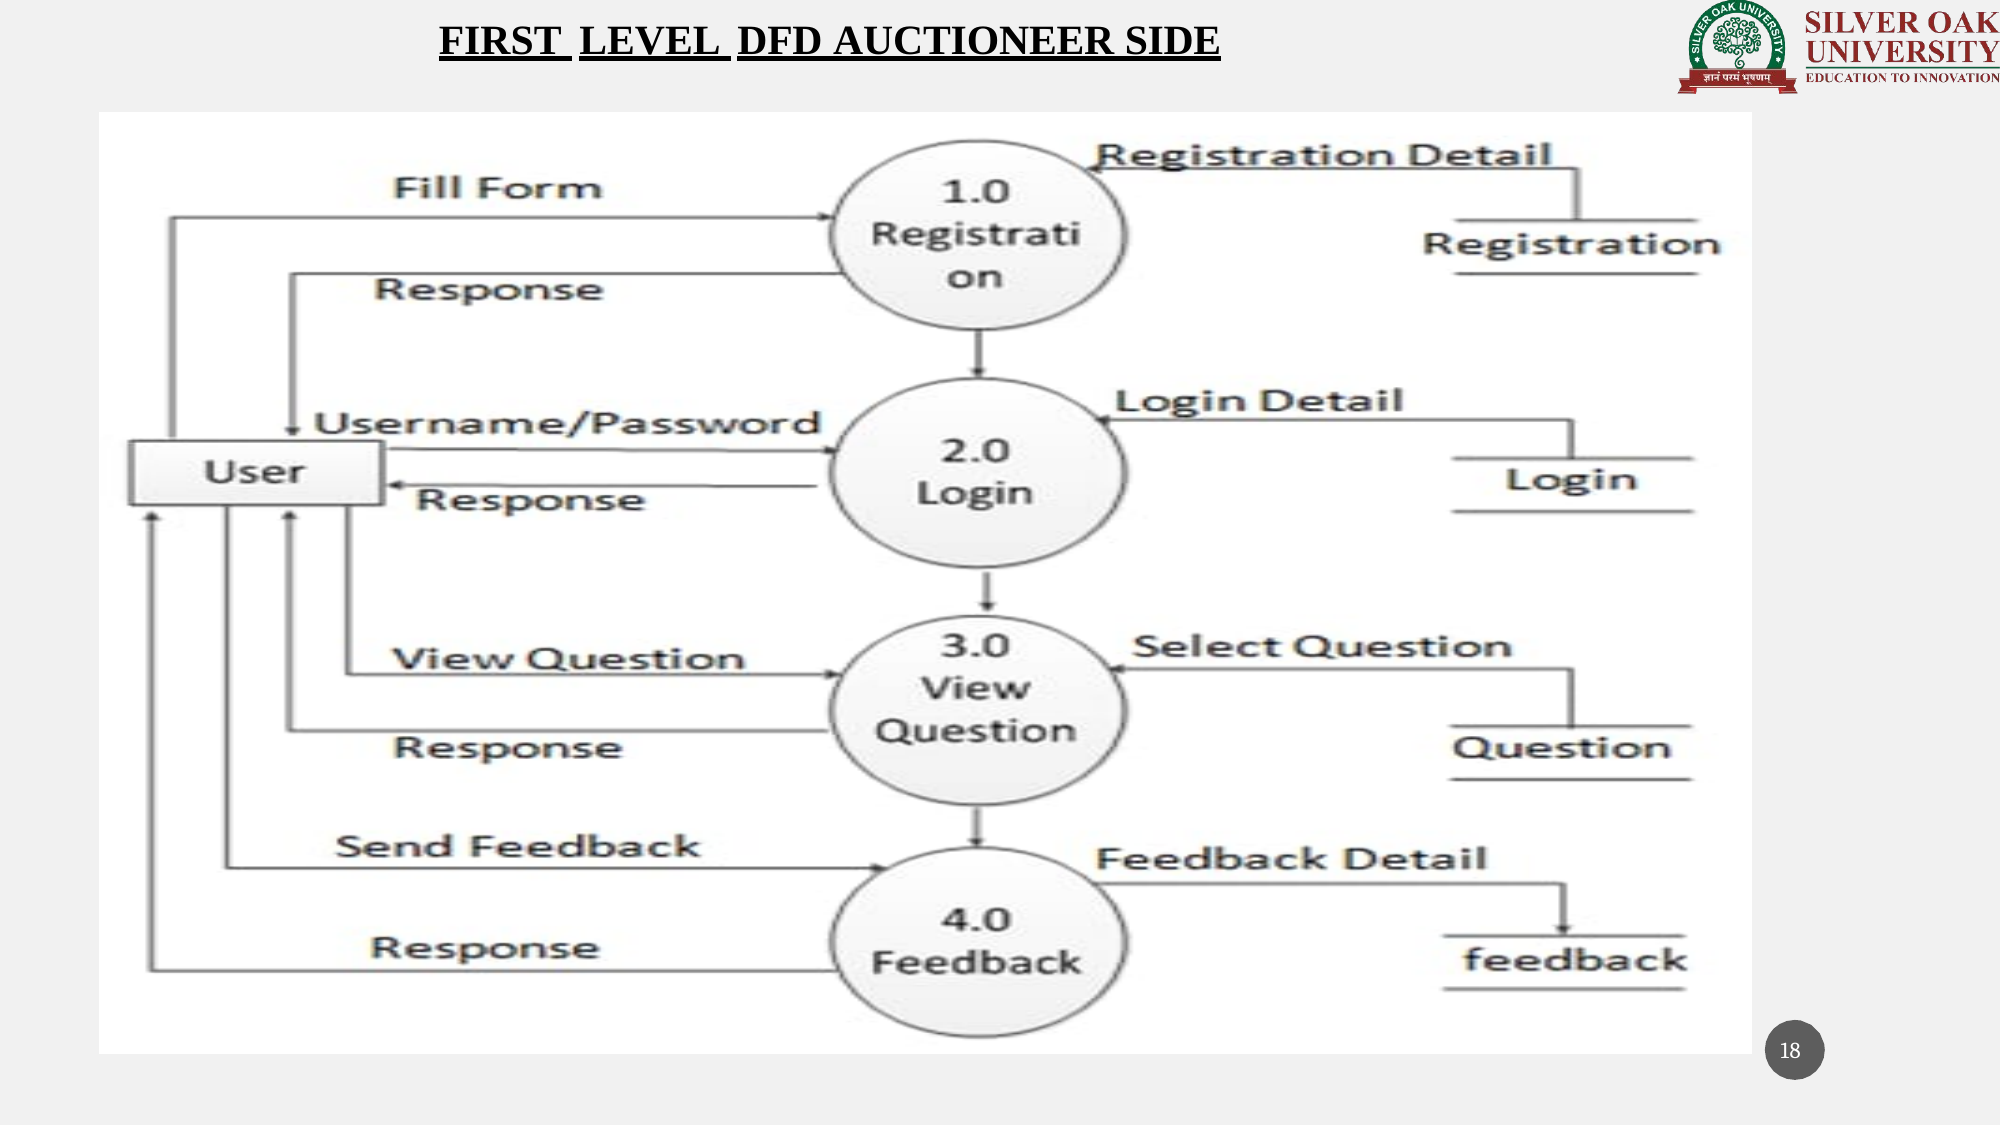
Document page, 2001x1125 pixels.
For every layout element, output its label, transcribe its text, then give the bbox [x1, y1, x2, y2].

text_box 18 [1778, 1034, 1812, 1063]
picture [99, 112, 1752, 1055]
picture [1677, 0, 2000, 94]
text_box [1764, 1019, 1825, 1080]
title FIRST LEVEL DFD AUCTIONEER SIDE [436, 10, 1227, 110]
